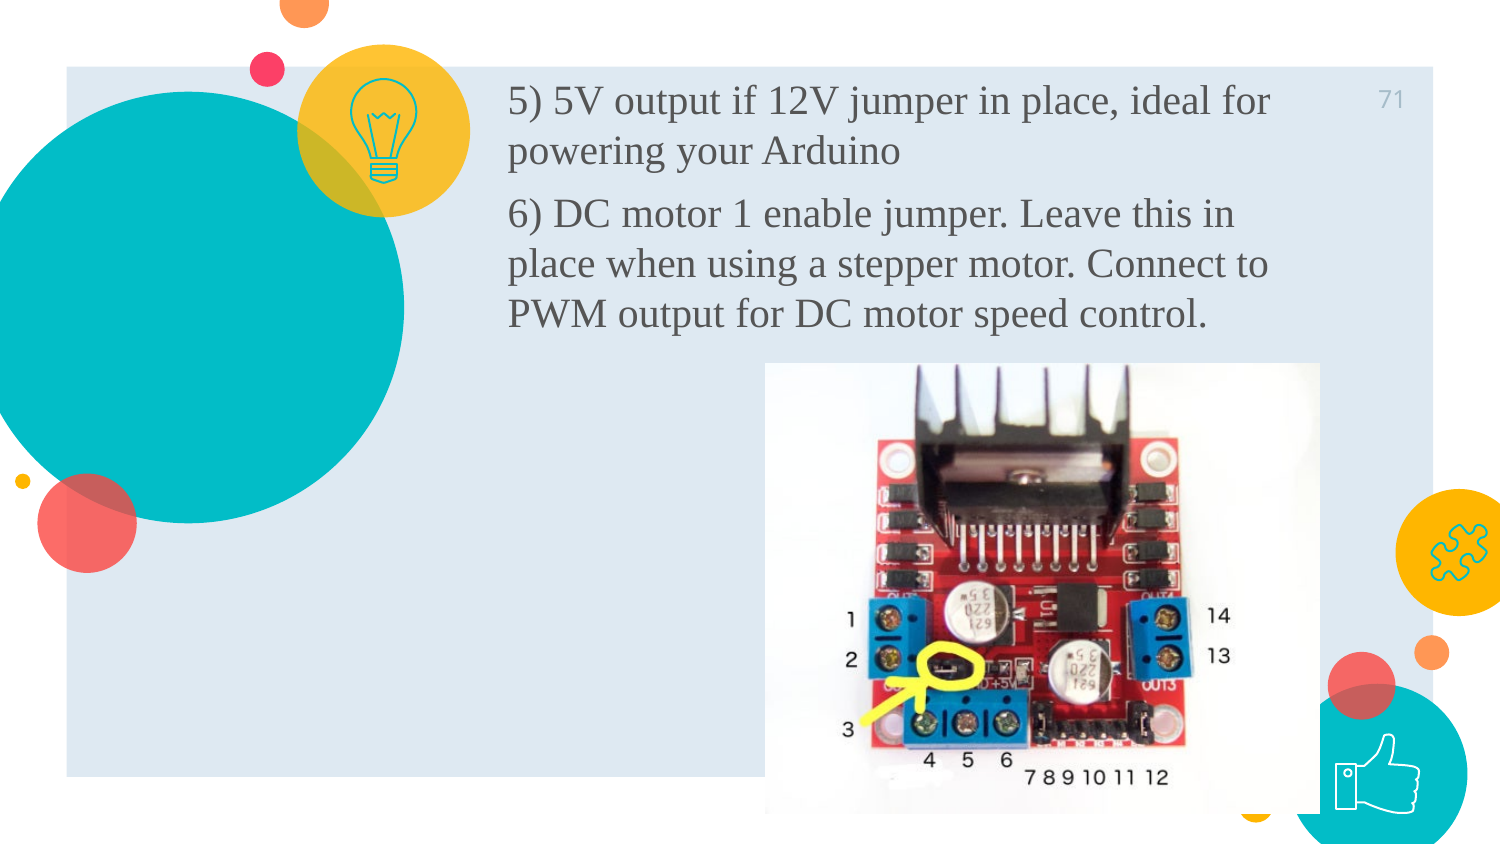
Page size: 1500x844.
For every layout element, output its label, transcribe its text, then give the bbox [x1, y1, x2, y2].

list 5) 5V output if 12V jumper in place, ideal for powering your Arduino 6) DC motor 1 enable jumper. Leave this in place when using a stepper motor. Connect to PWM output for DC motor speed control. [476, 58, 1345, 706]
slide_number 71 [1331, 68, 1422, 134]
picture [764, 363, 1320, 815]
